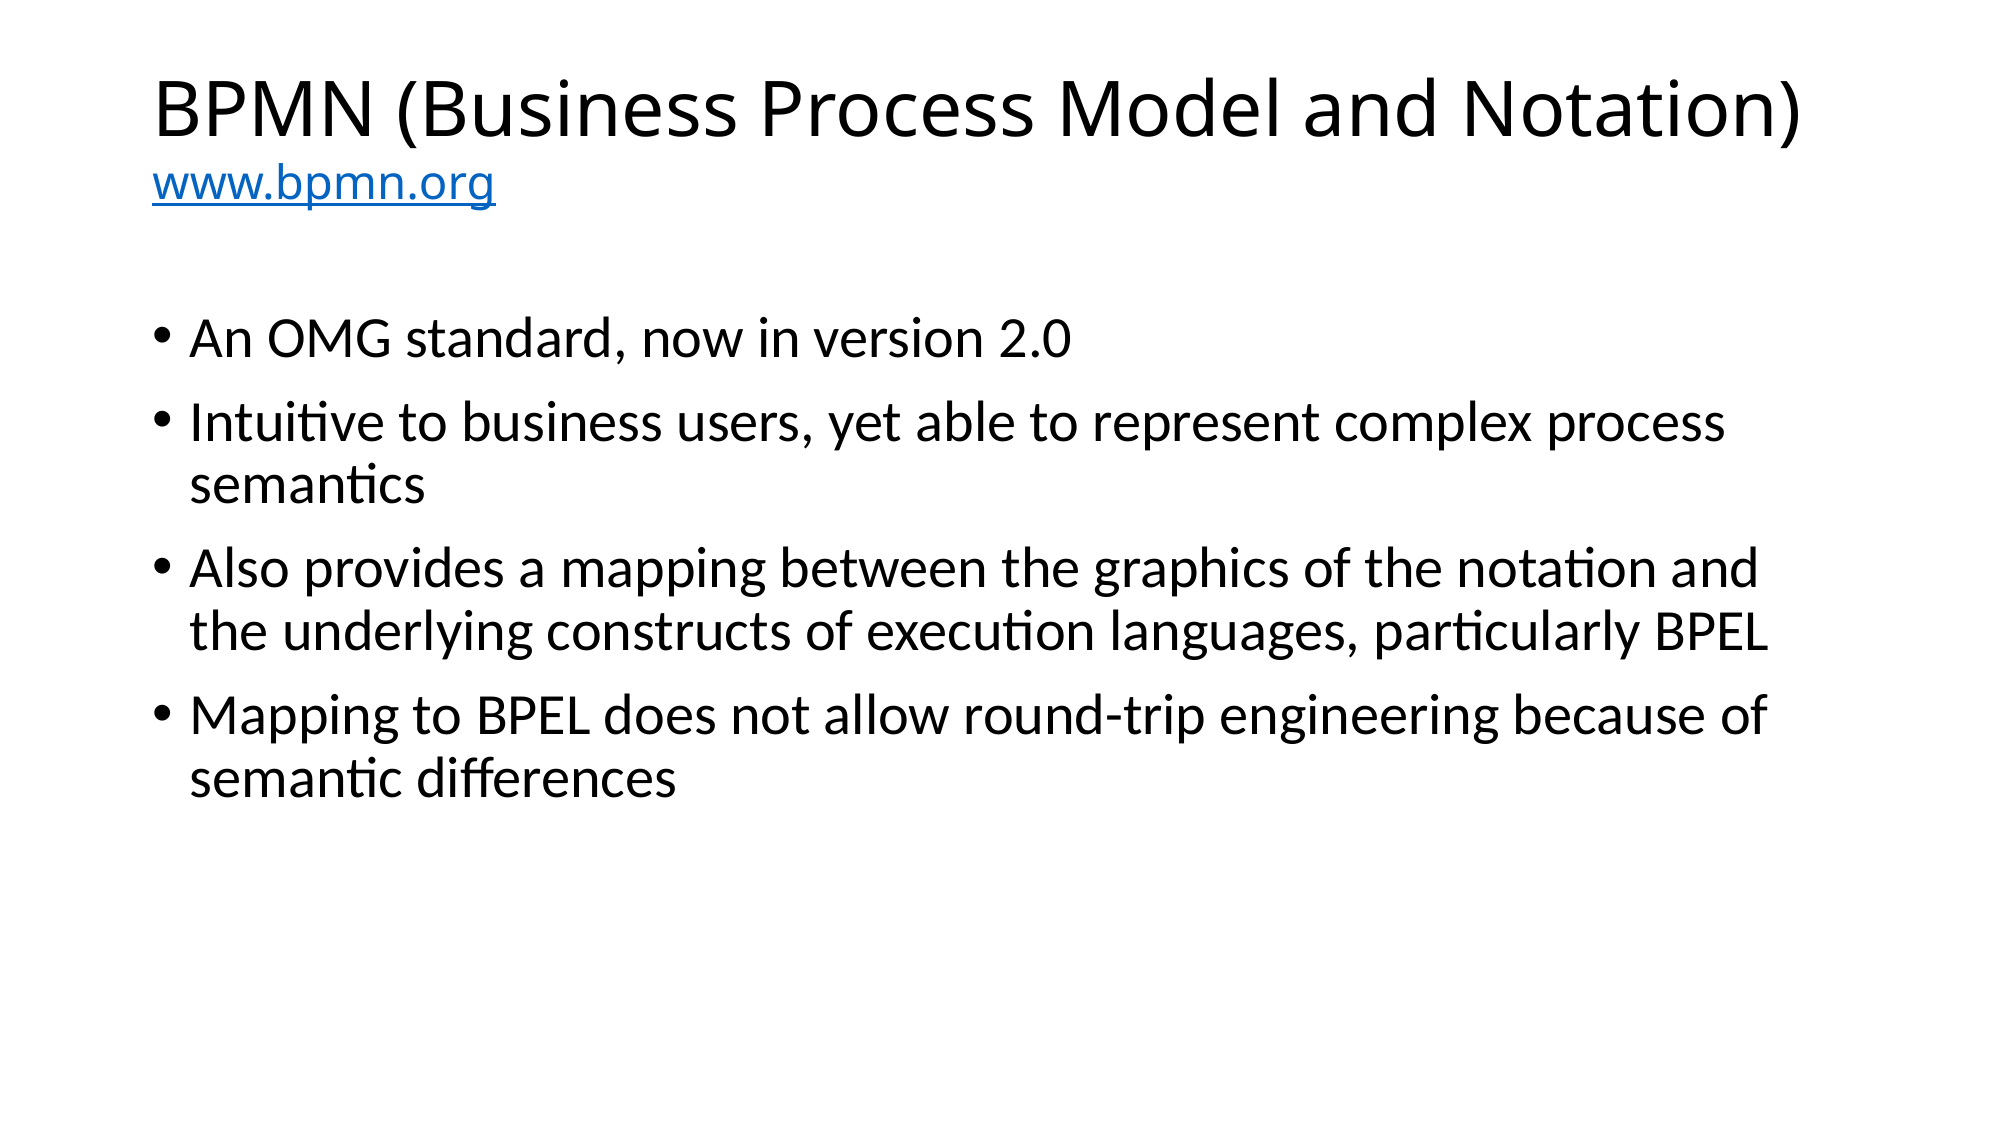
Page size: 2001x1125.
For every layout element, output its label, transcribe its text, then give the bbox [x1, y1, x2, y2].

title BPMN (Business Process Model and Notation) www.bpmn.org [137, 59, 1863, 278]
list An OMG standard, now in version 2.0 Intuitive to business users, yet able to represent complex process semantics Also provides a mapping between the graphics of the notation and the underlying constructs of execution languages, particularly BPEL Mapping to BPEL does not allow round-trip engineering because of semantic differences [137, 299, 1863, 1014]
